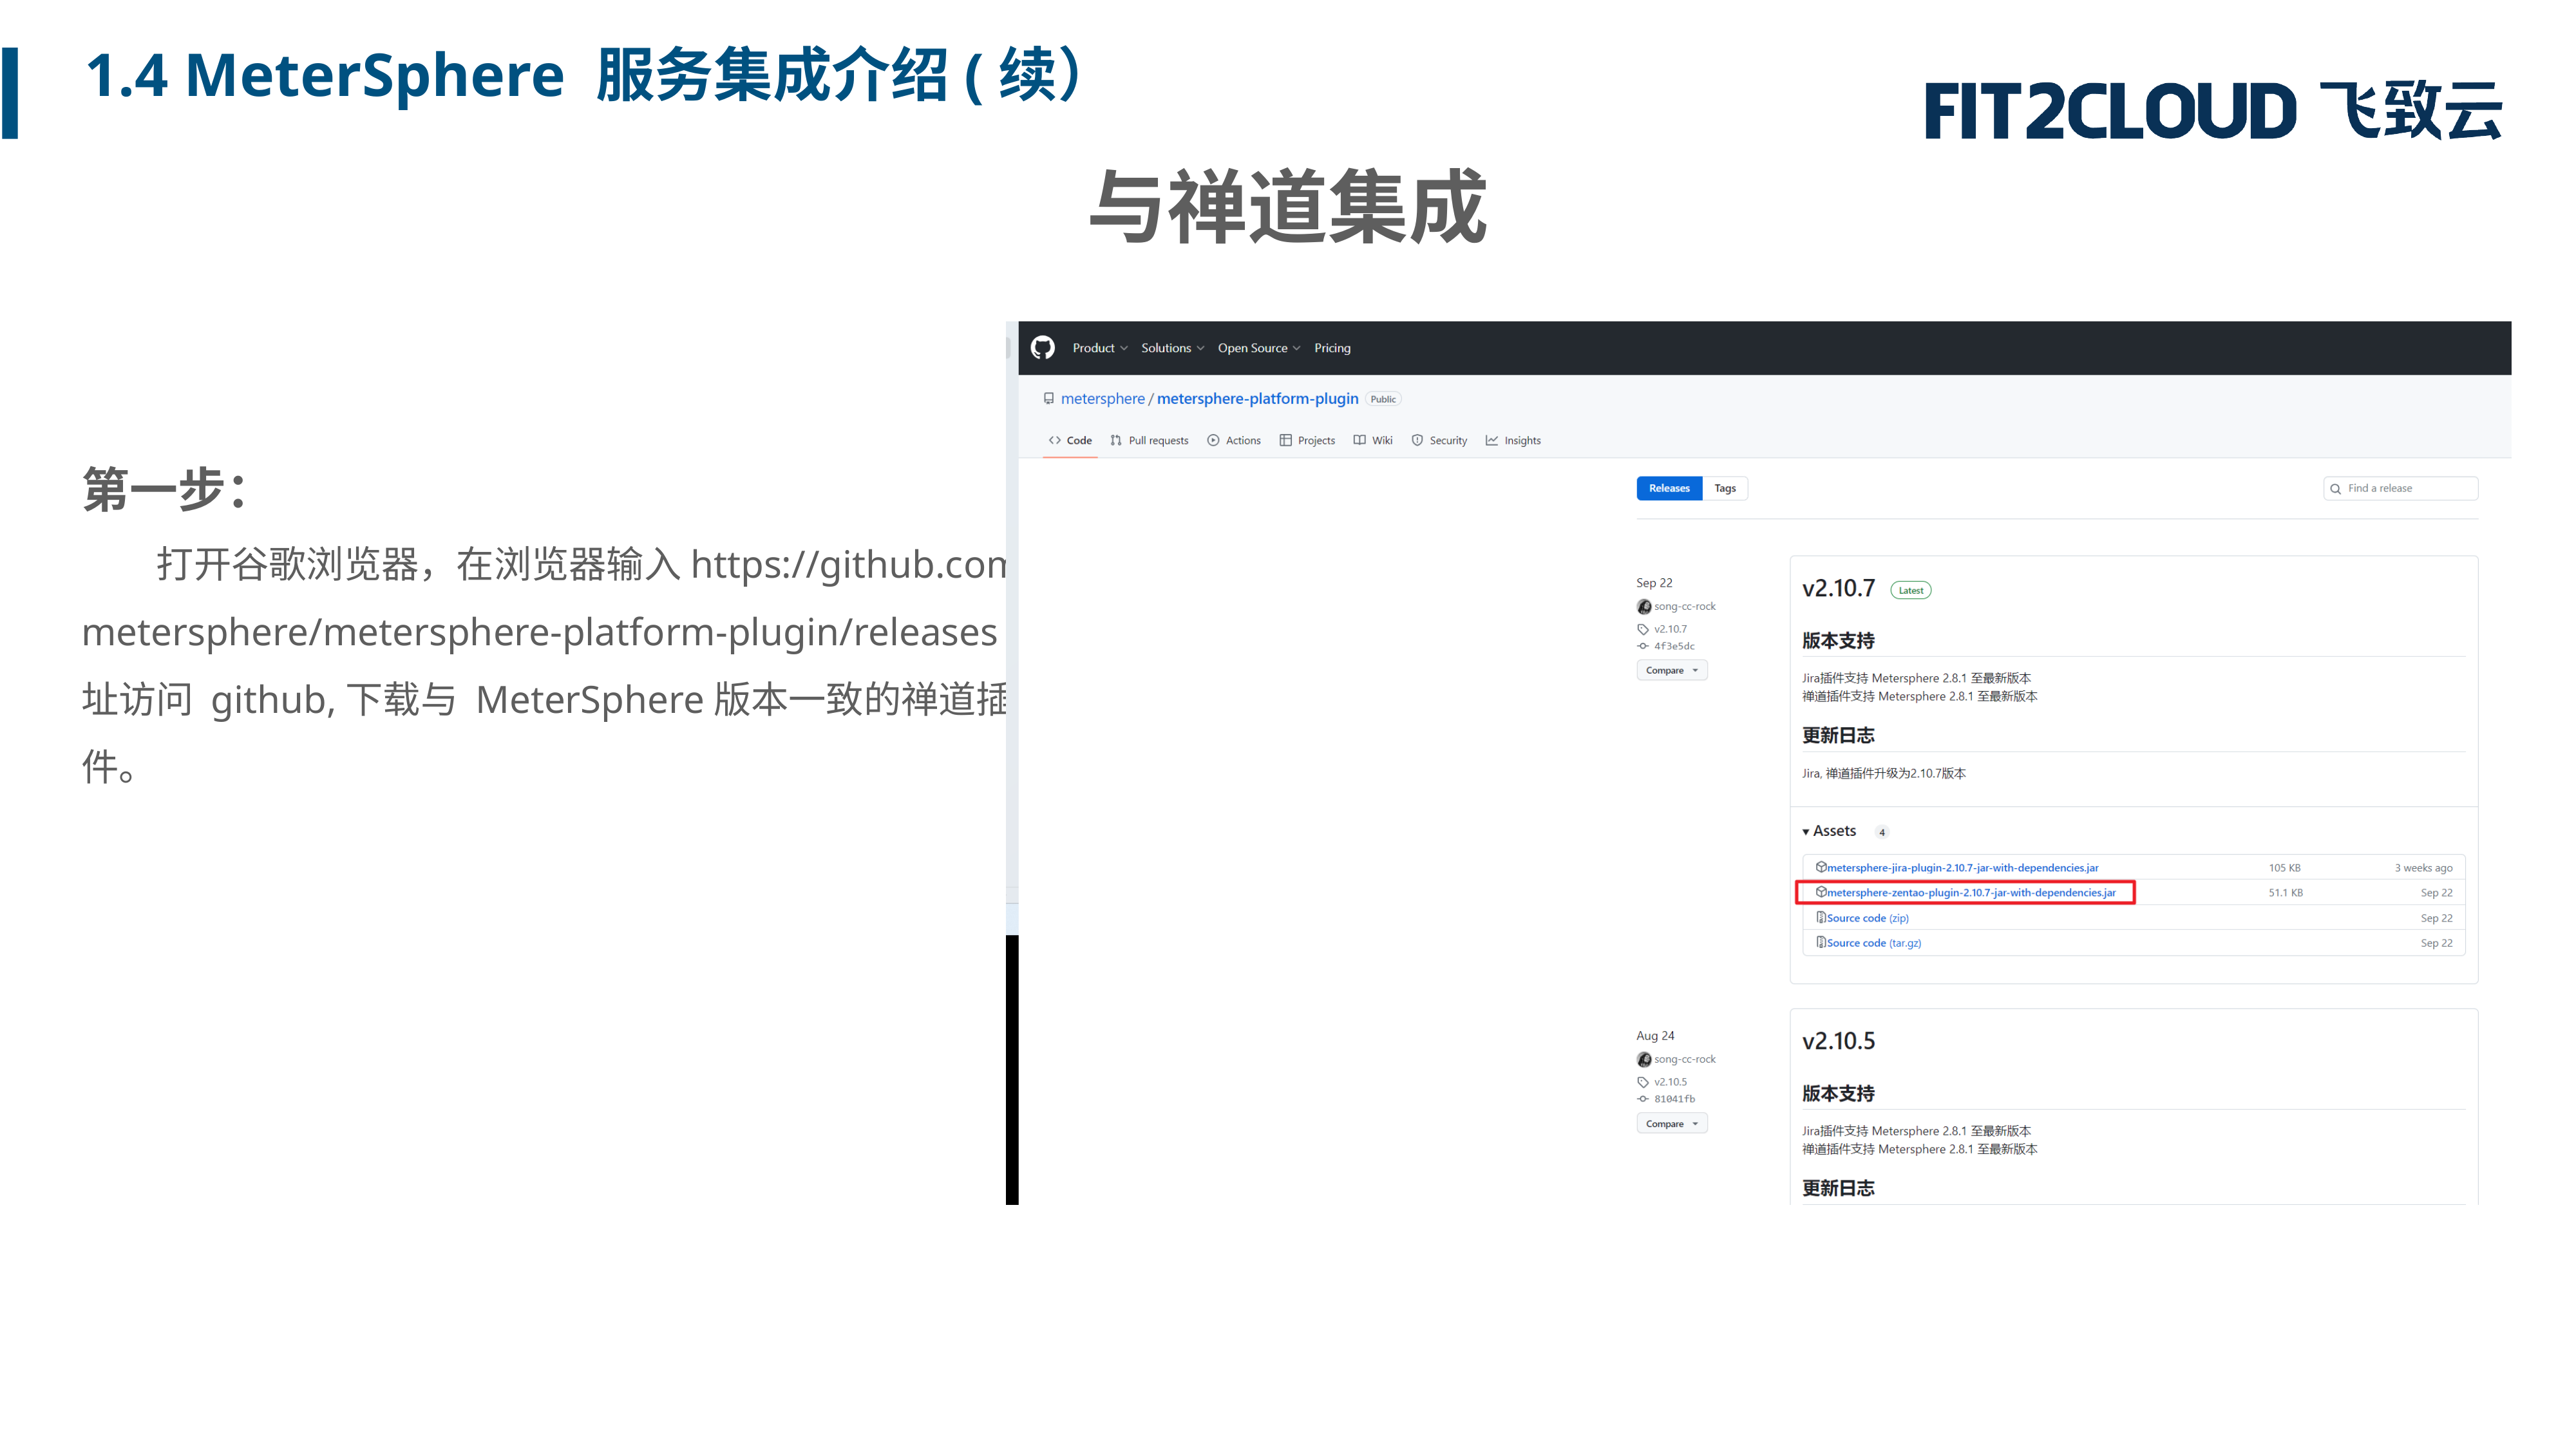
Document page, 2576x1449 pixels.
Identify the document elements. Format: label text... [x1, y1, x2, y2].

text_box 与禅道集成 [0, 146, 2576, 263]
text_box 1.4 MeterSphere 服务集成介绍(续） [71, 40, 1309, 173]
picture [1006, 321, 2512, 1206]
text_box 第一步： 打开谷歌浏览器，在浏览器输入https://github.com/metersphere/metersphere-platform-plugin/releases 地址访问 github,下载与 MeterSphere版本一致的禅道插件。 [73, 328, 1006, 890]
picture [1926, 80, 2503, 140]
text_box [2, 47, 18, 139]
